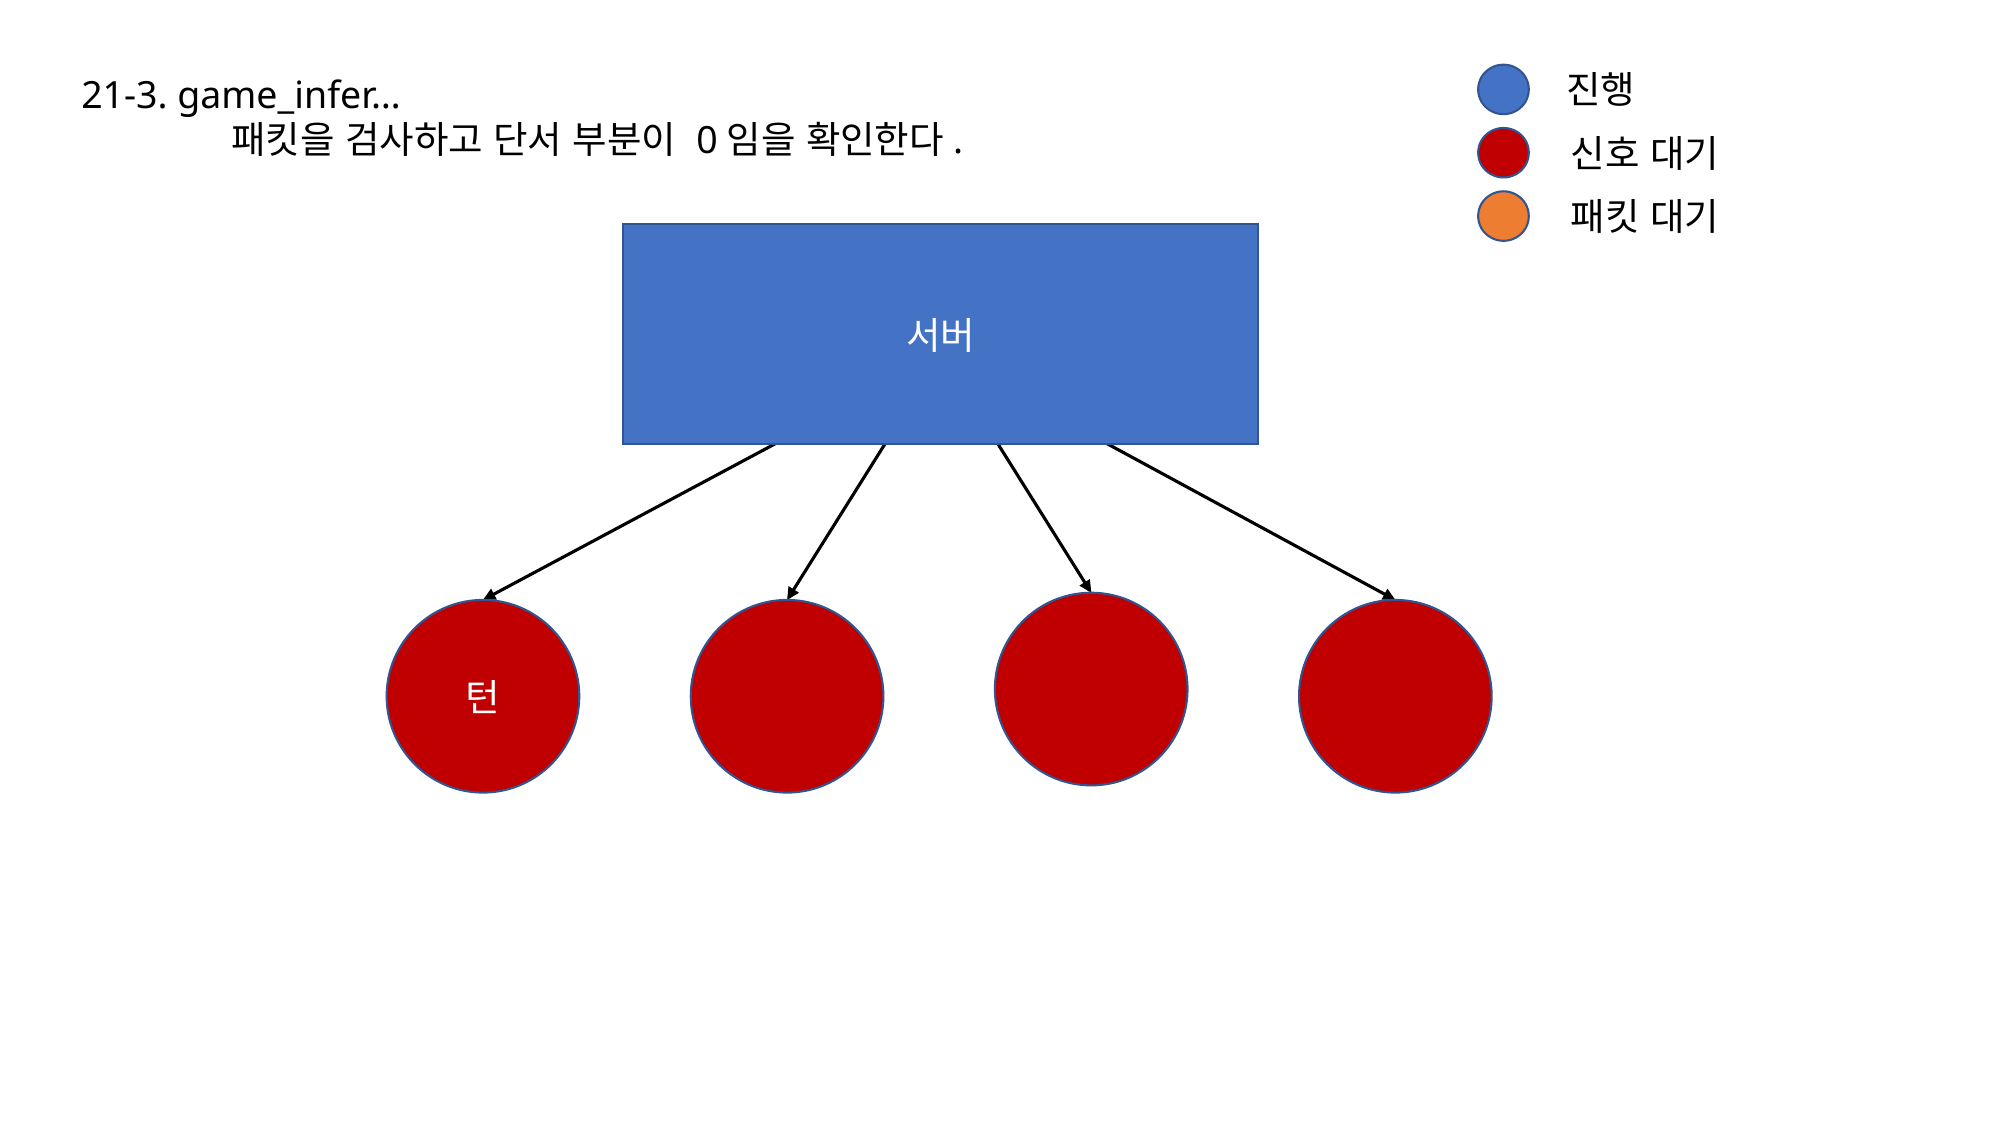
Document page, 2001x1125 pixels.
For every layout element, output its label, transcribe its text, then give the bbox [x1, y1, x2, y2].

text_box 턴 [385, 598, 581, 794]
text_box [941, 353, 1396, 600]
text_box [689, 600, 885, 794]
text_box [1477, 63, 1530, 116]
text_box [1298, 598, 1493, 794]
text_box 신호 대기 [1556, 122, 1735, 183]
text_box 서버 [622, 223, 1259, 353]
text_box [482, 353, 941, 600]
text_box [993, 600, 1189, 787]
text_box 패킷 대기 [1556, 185, 1735, 246]
text_box 21-3. game_infer… 패킷을 검사하고 단서 부분이 0임을 확인한다. [66, 63, 979, 168]
text_box [1477, 126, 1530, 179]
text_box [1477, 190, 1530, 242]
text_box 진행 [1551, 59, 1650, 119]
